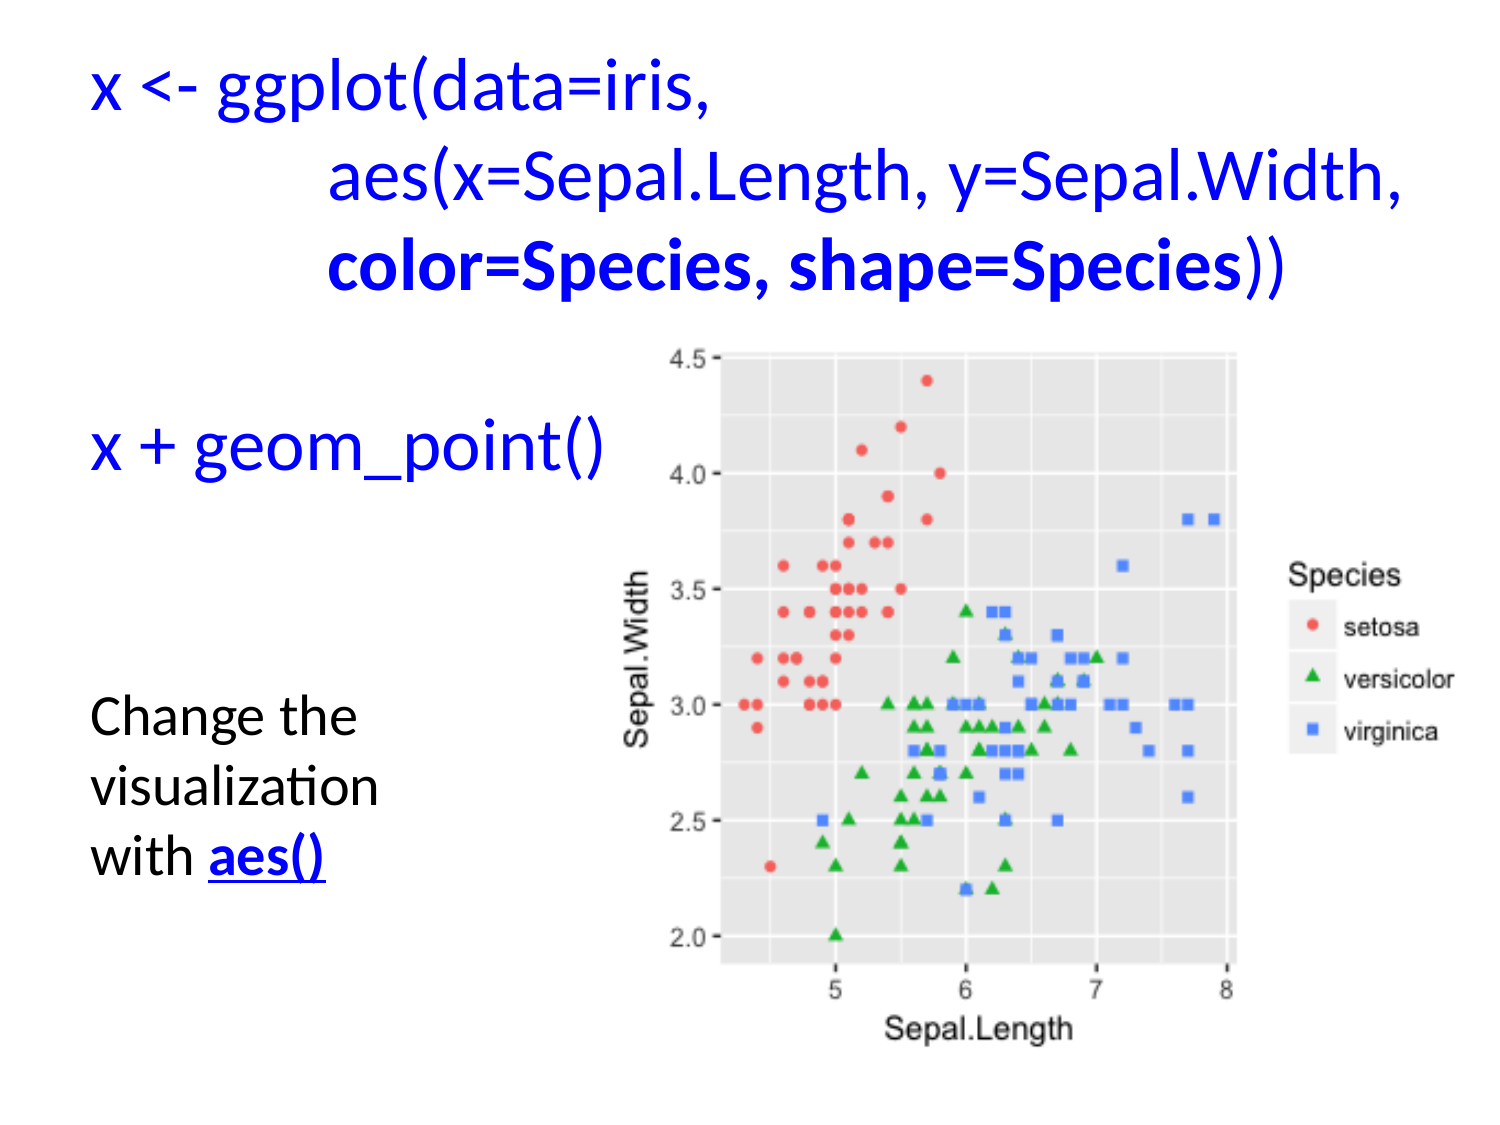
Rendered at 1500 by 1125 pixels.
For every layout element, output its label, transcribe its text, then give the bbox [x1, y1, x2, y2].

title x <- ggplot(data=iris, aes(x=Sepal.Length, y=Sepal.Width, color=Species, shape=Species)) x + geom_point() [75, 45, 1425, 475]
list Change the visualization with aes() [75, 600, 438, 1075]
picture [609, 337, 1488, 1063]
